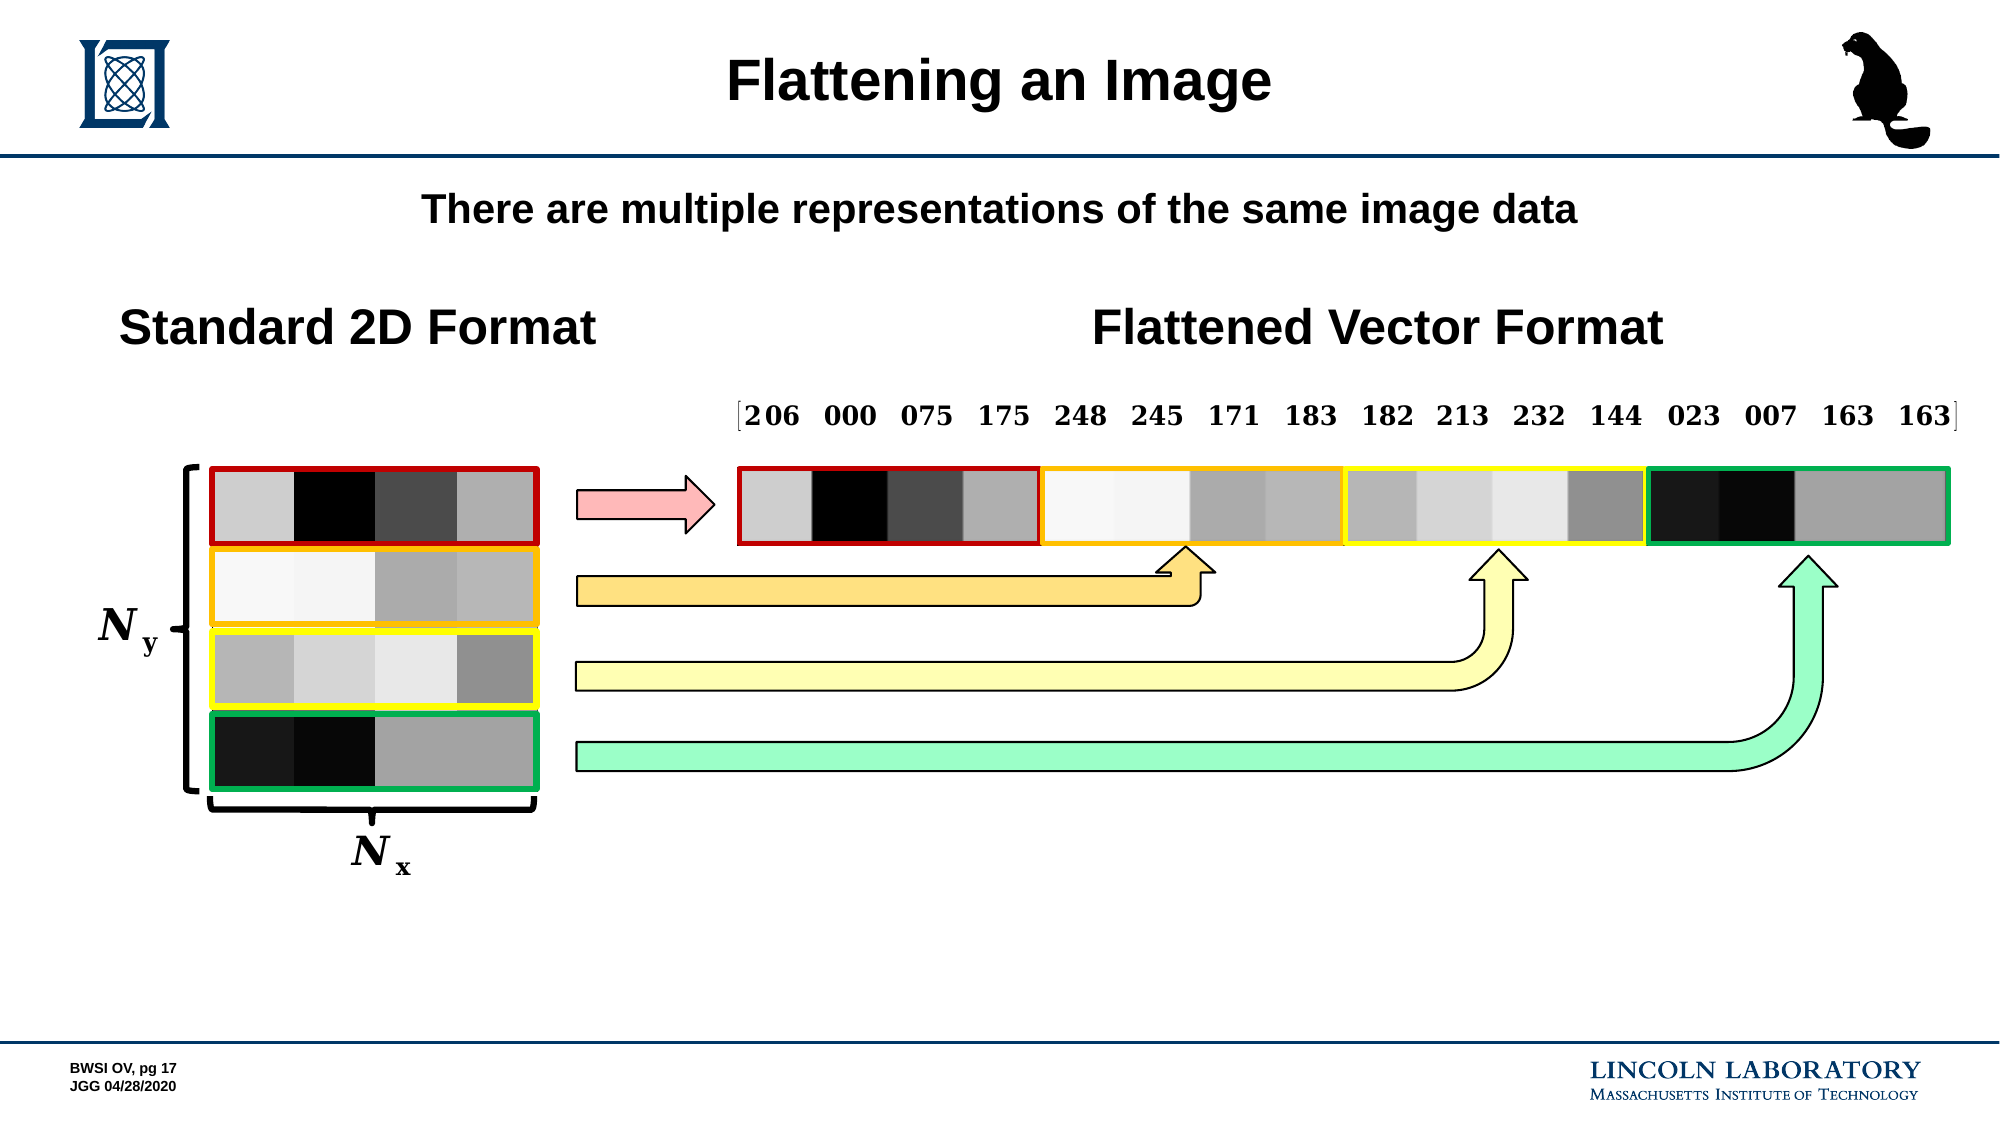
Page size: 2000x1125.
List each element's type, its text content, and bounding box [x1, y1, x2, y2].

text_box Standard 2D Format [69, 286, 646, 362]
text_box [577, 554, 1216, 606]
text_box Flattened Vector Format [849, 286, 1907, 362]
text_box [575, 554, 1528, 691]
text_box There are multiple representations of the same image data [79, 174, 1921, 234]
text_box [95, 466, 538, 882]
title Flattening an Image [205, 16, 1794, 151]
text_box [736, 466, 1949, 546]
picture [79, 40, 170, 128]
text_box [577, 475, 715, 534]
text_box [576, 555, 1838, 772]
picture [1830, 20, 1942, 156]
picture [1588, 1061, 1921, 1100]
